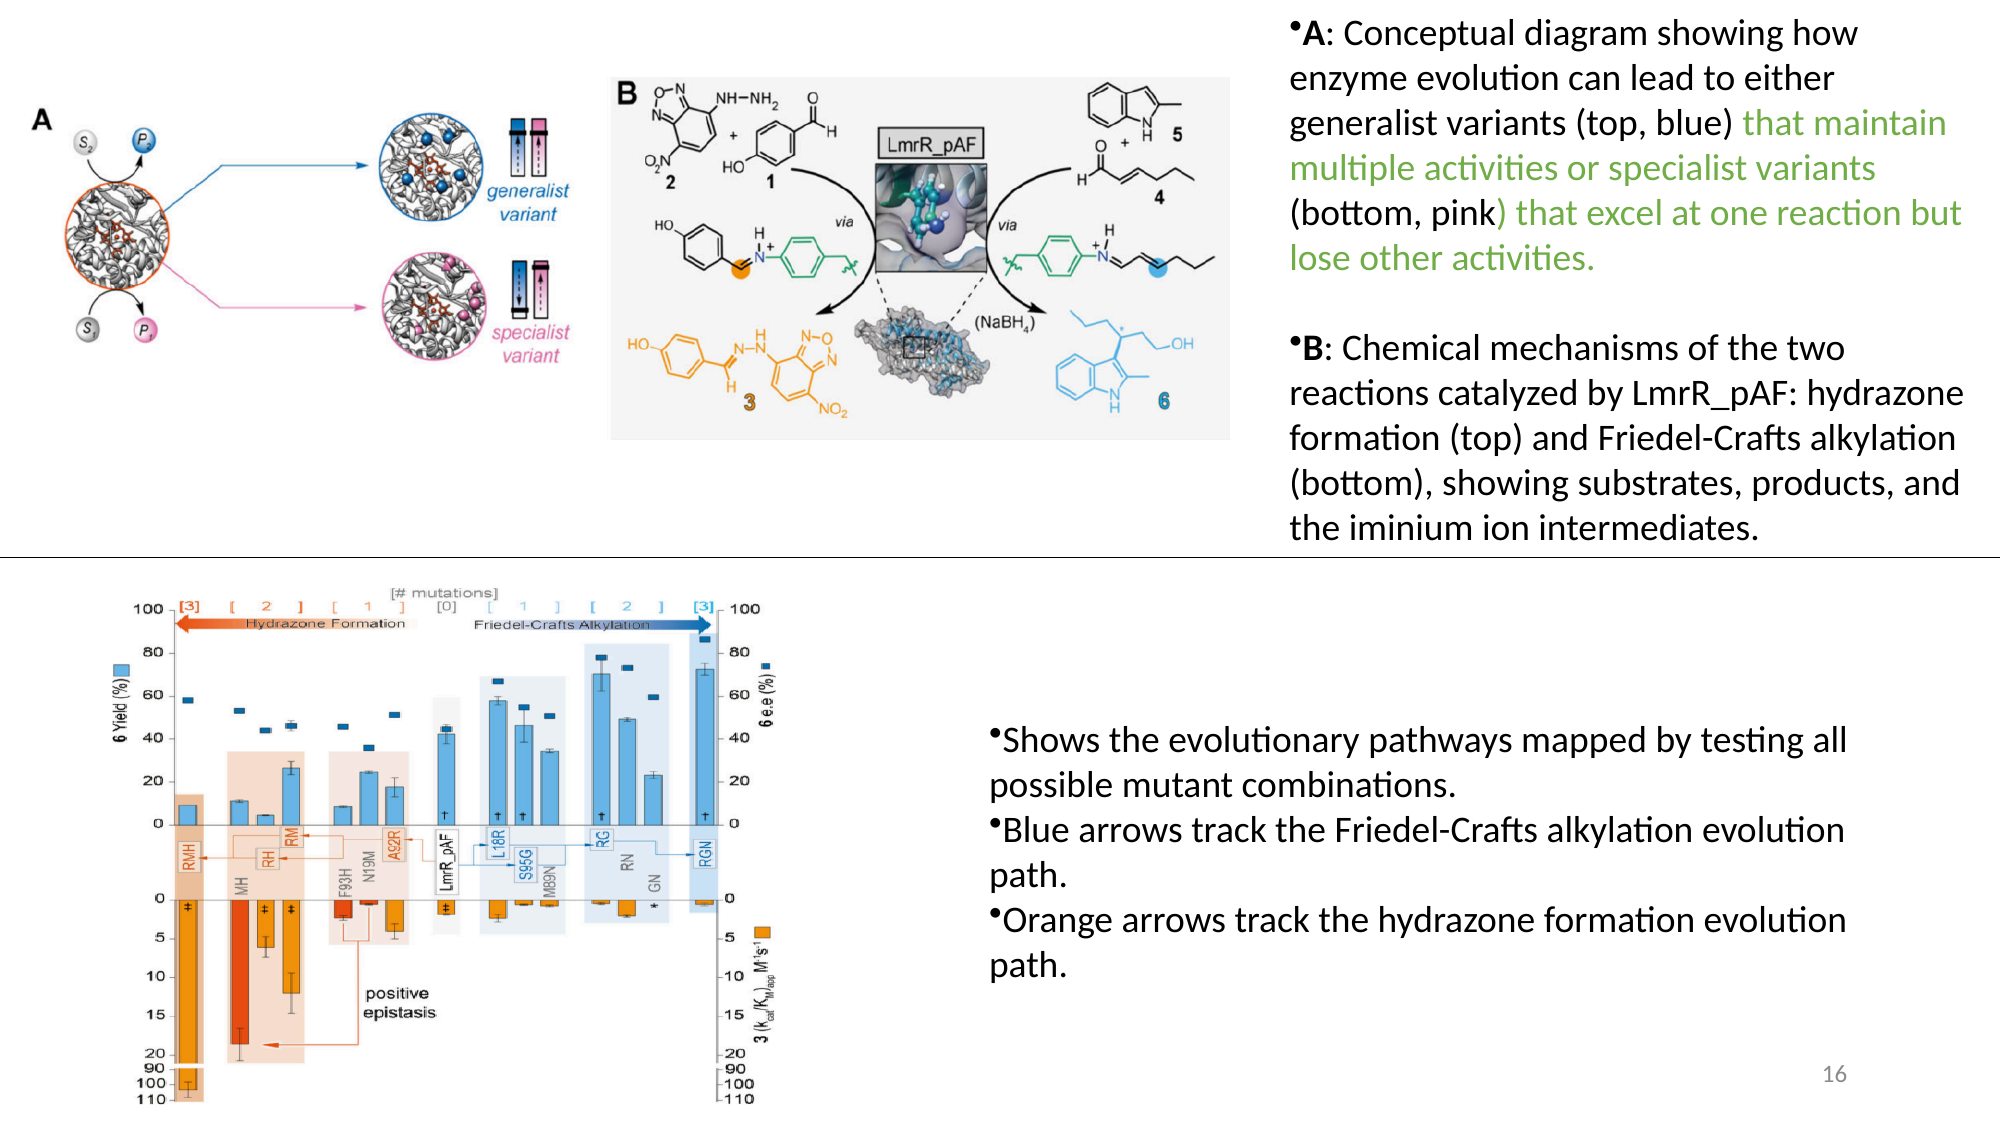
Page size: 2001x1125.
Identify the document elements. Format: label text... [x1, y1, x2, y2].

picture [81, 582, 808, 1111]
text_box Shows the evolutionary pathways mapped by testing all possible mutant combinations. Blue arrows track the Friedel-Crafts alkylation evolution path. Orange arrows track the hydrazone formation evolution path. [974, 662, 1919, 993]
text_box A: Conceptual diagram showing how enzyme evolution can lead to either generalist variants (top, blue) that maintain multiple activities or specialist variants (bottom, pink) that excel at one reaction but lose other activities. B: Chemical mechanisms of the two reactions catalyzed by LmrR_pAF: hydrazone formation (top) and Friedel-Crafts alkylation (bottom), showing substrates, products, and the iminium ion intermediates. [1274, 0, 2000, 556]
slide_number 16 [1412, 1042, 1863, 1103]
picture [1, 60, 1242, 445]
